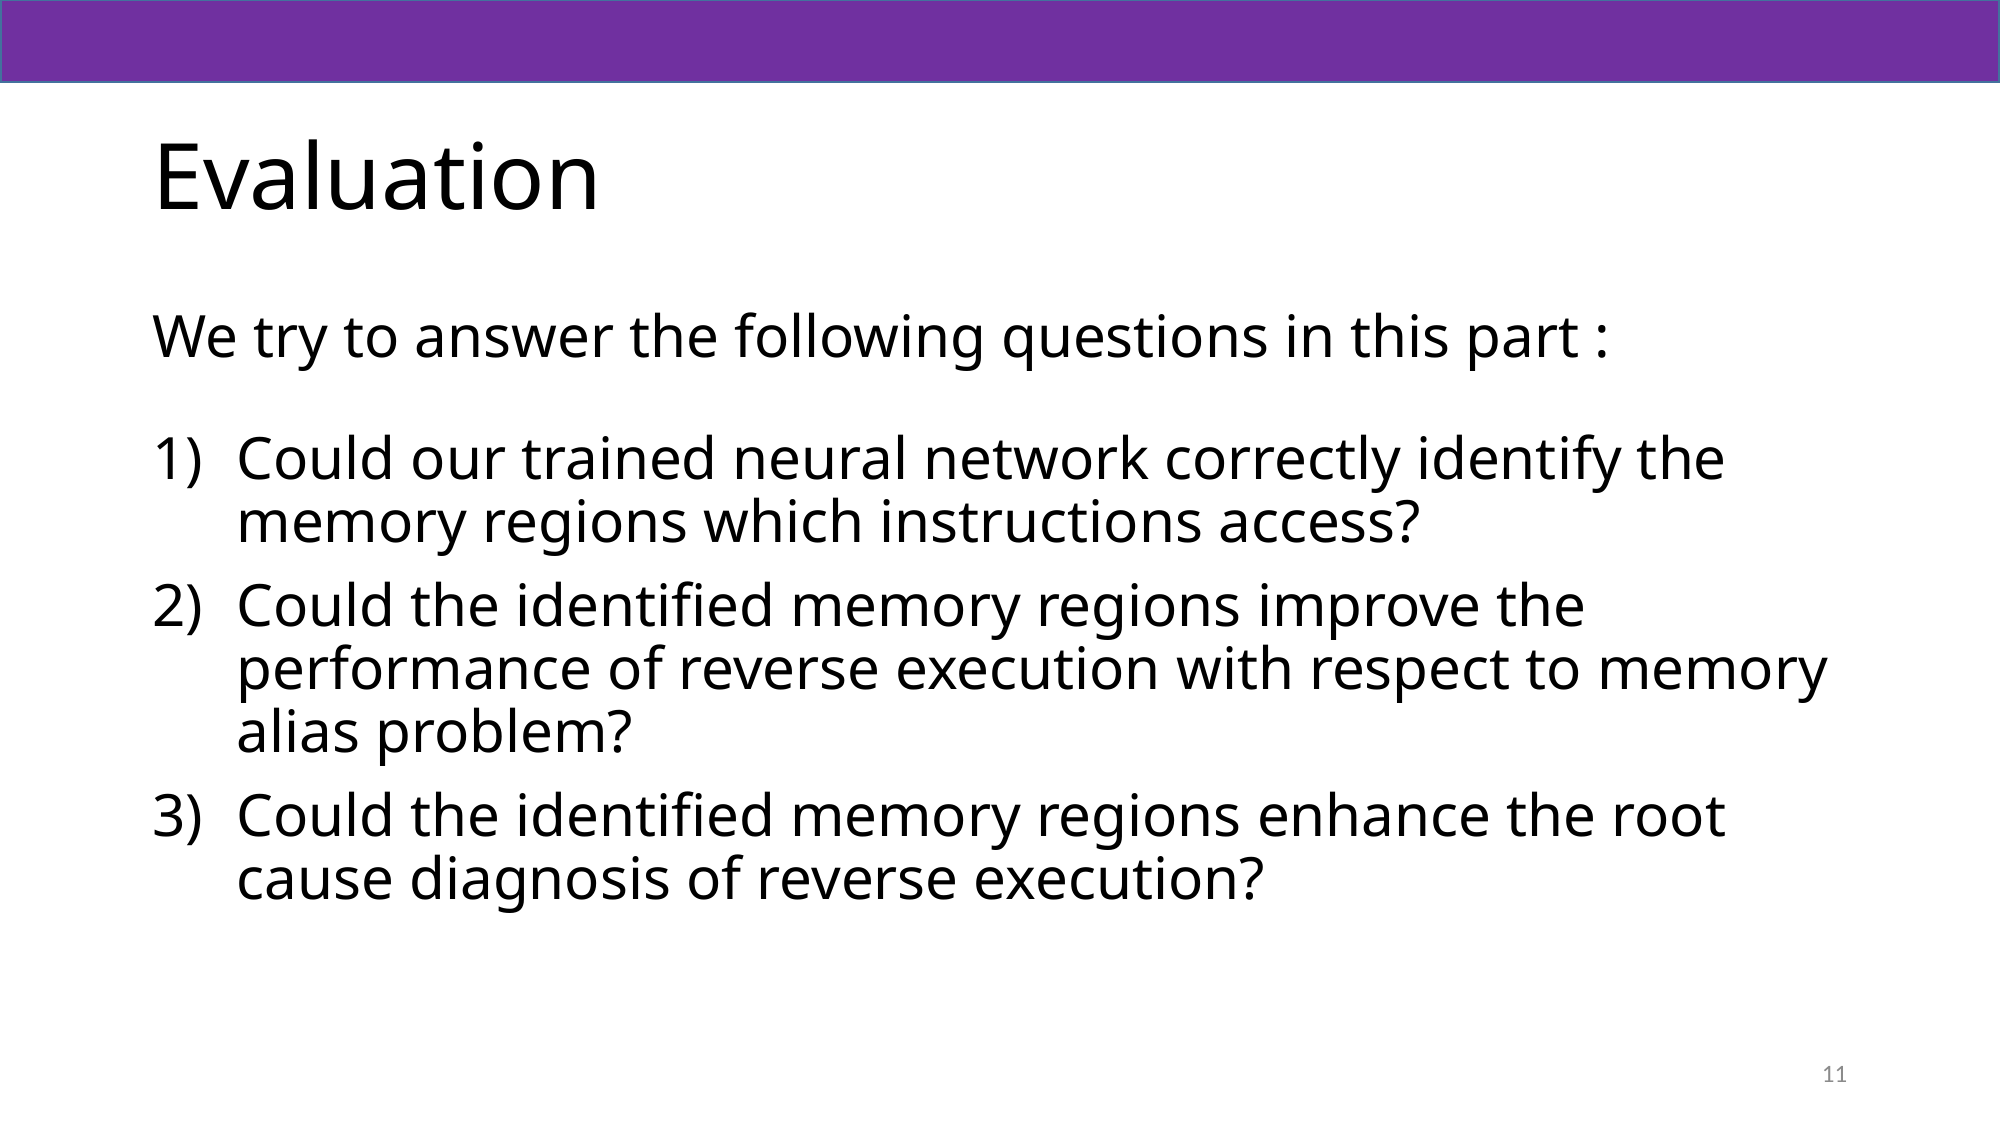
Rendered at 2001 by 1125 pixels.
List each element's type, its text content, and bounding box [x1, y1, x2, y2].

text_box [0, 0, 2000, 83]
slide_number 11 [1412, 1042, 1863, 1103]
list We try to answer the following questions in this part : Could our trained neural network correctly identify the memory regions which instructions access? Could the identified memory regions improve the performance of reverse execution with respect to memory alias problem? Could the identified memory regions enhance the root cause diagnosis of reverse execution? [137, 299, 1863, 1014]
title Evaluation [137, 83, 1863, 278]
